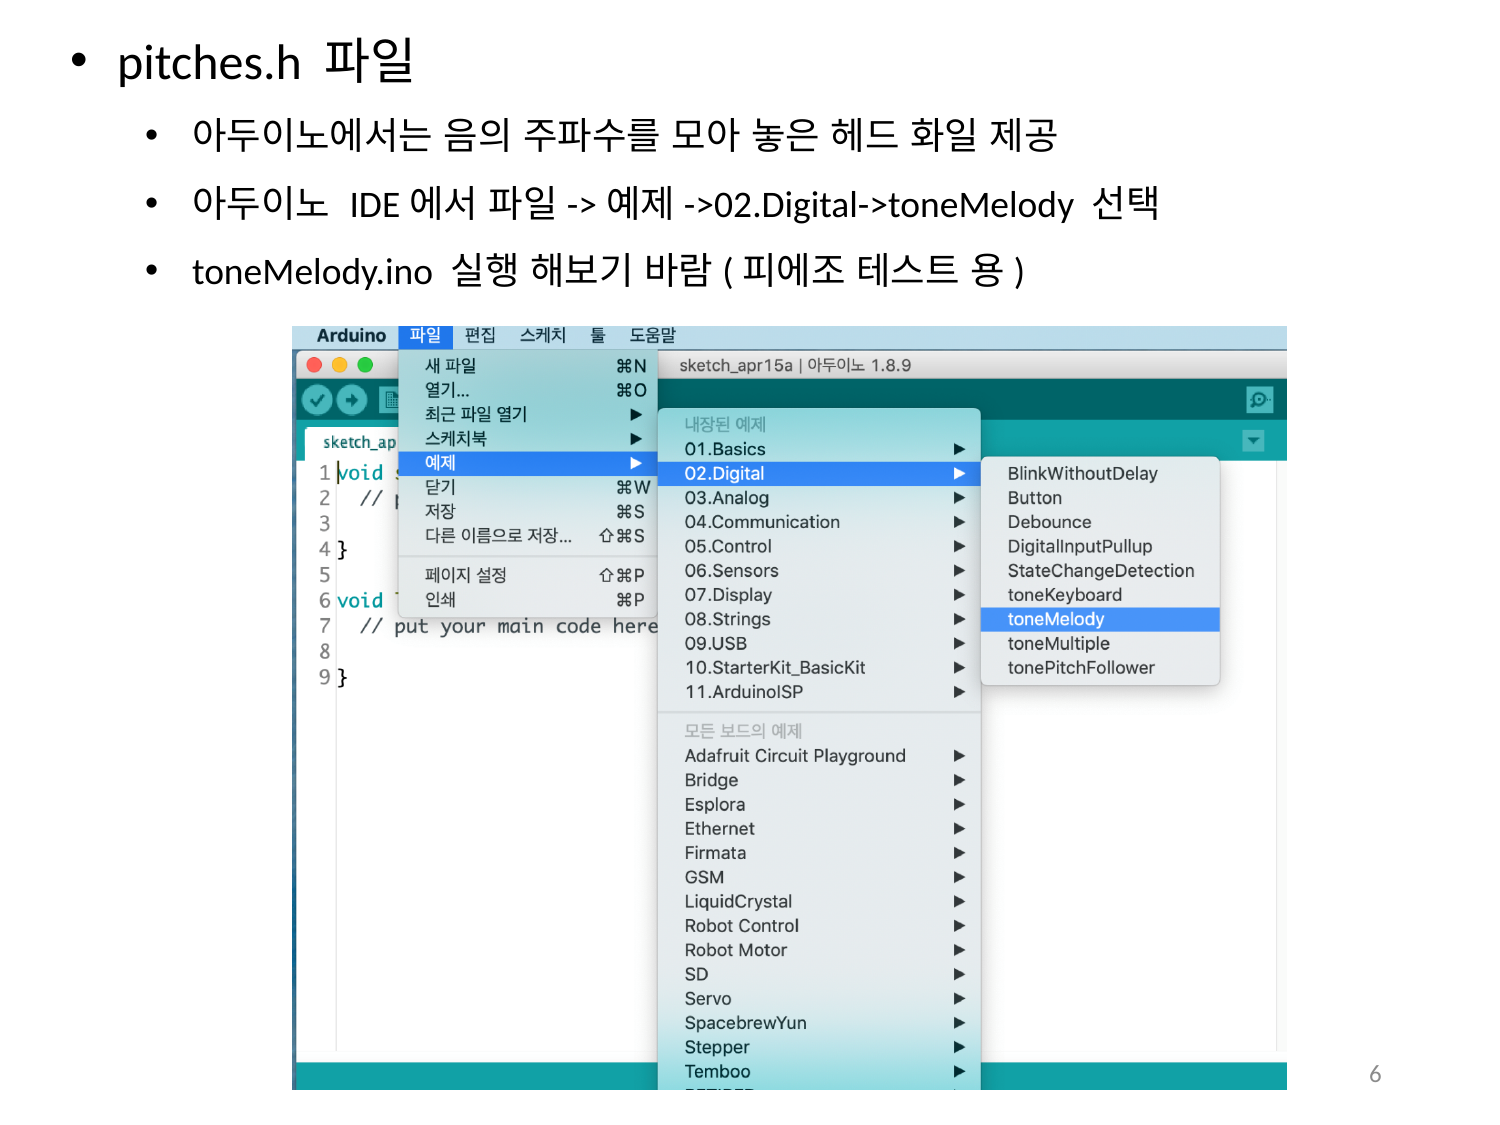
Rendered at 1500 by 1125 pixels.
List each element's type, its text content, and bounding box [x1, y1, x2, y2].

text_box pitches.h 파일 아두이노에서는 음의 주파수를 모아 놓은 헤드 화일 제공 아두이노 IDE에서 파일->예제->02.Digital->toneMelody 선택 toneMelody.ino 실행 해보기 바람(피에조 테스트 용) [55, 22, 1176, 300]
slide_number 6 [1059, 1042, 1397, 1103]
picture [292, 326, 1287, 1090]
